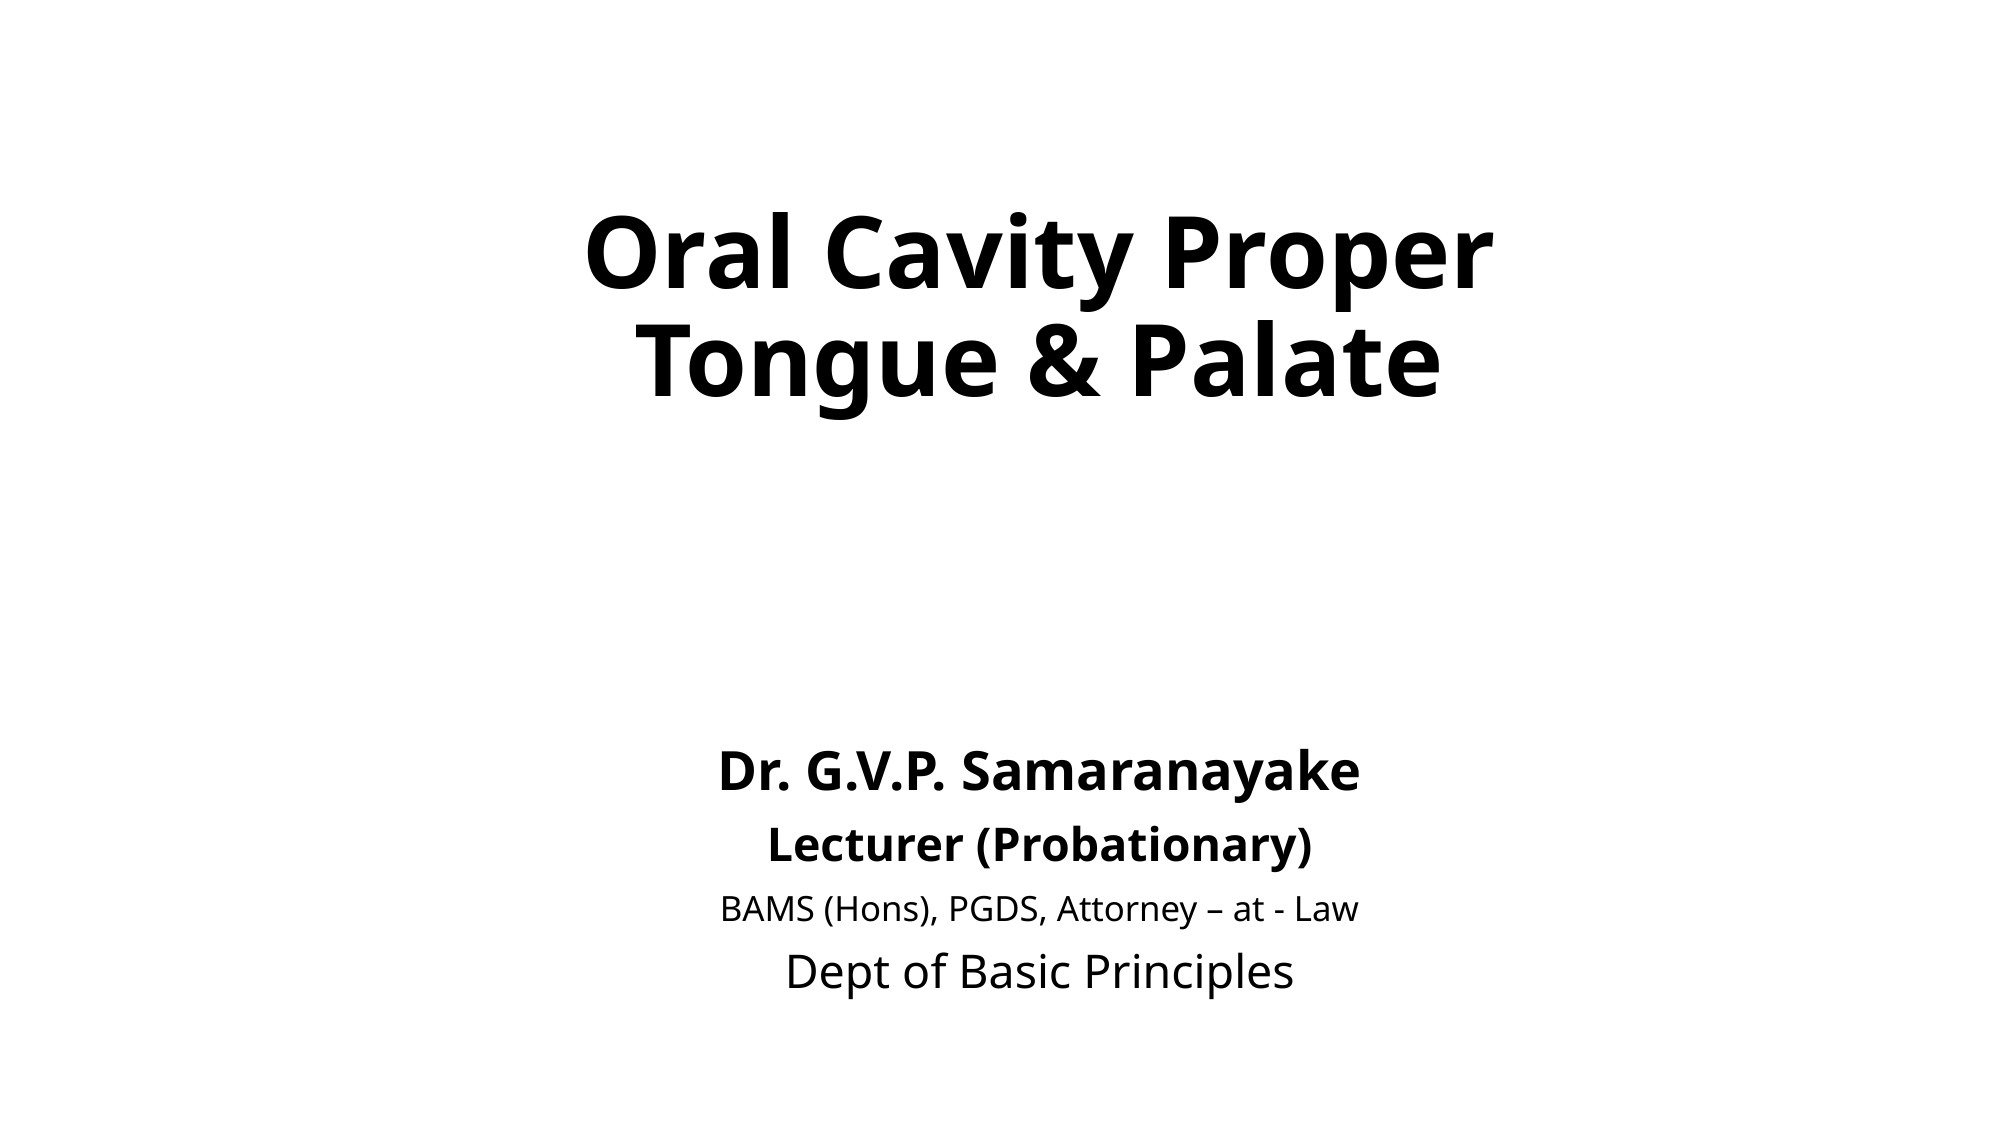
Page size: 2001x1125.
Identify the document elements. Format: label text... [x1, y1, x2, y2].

title Oral Cavity Proper Tongue & Palate [213, 80, 1866, 426]
subtitle Dr. G.V.P. Samaranayake Lecturer (Probationary) BAMS (Hons), PGDS, Attorney – at - Law Dept of Basic Principles [289, 736, 1790, 1009]
